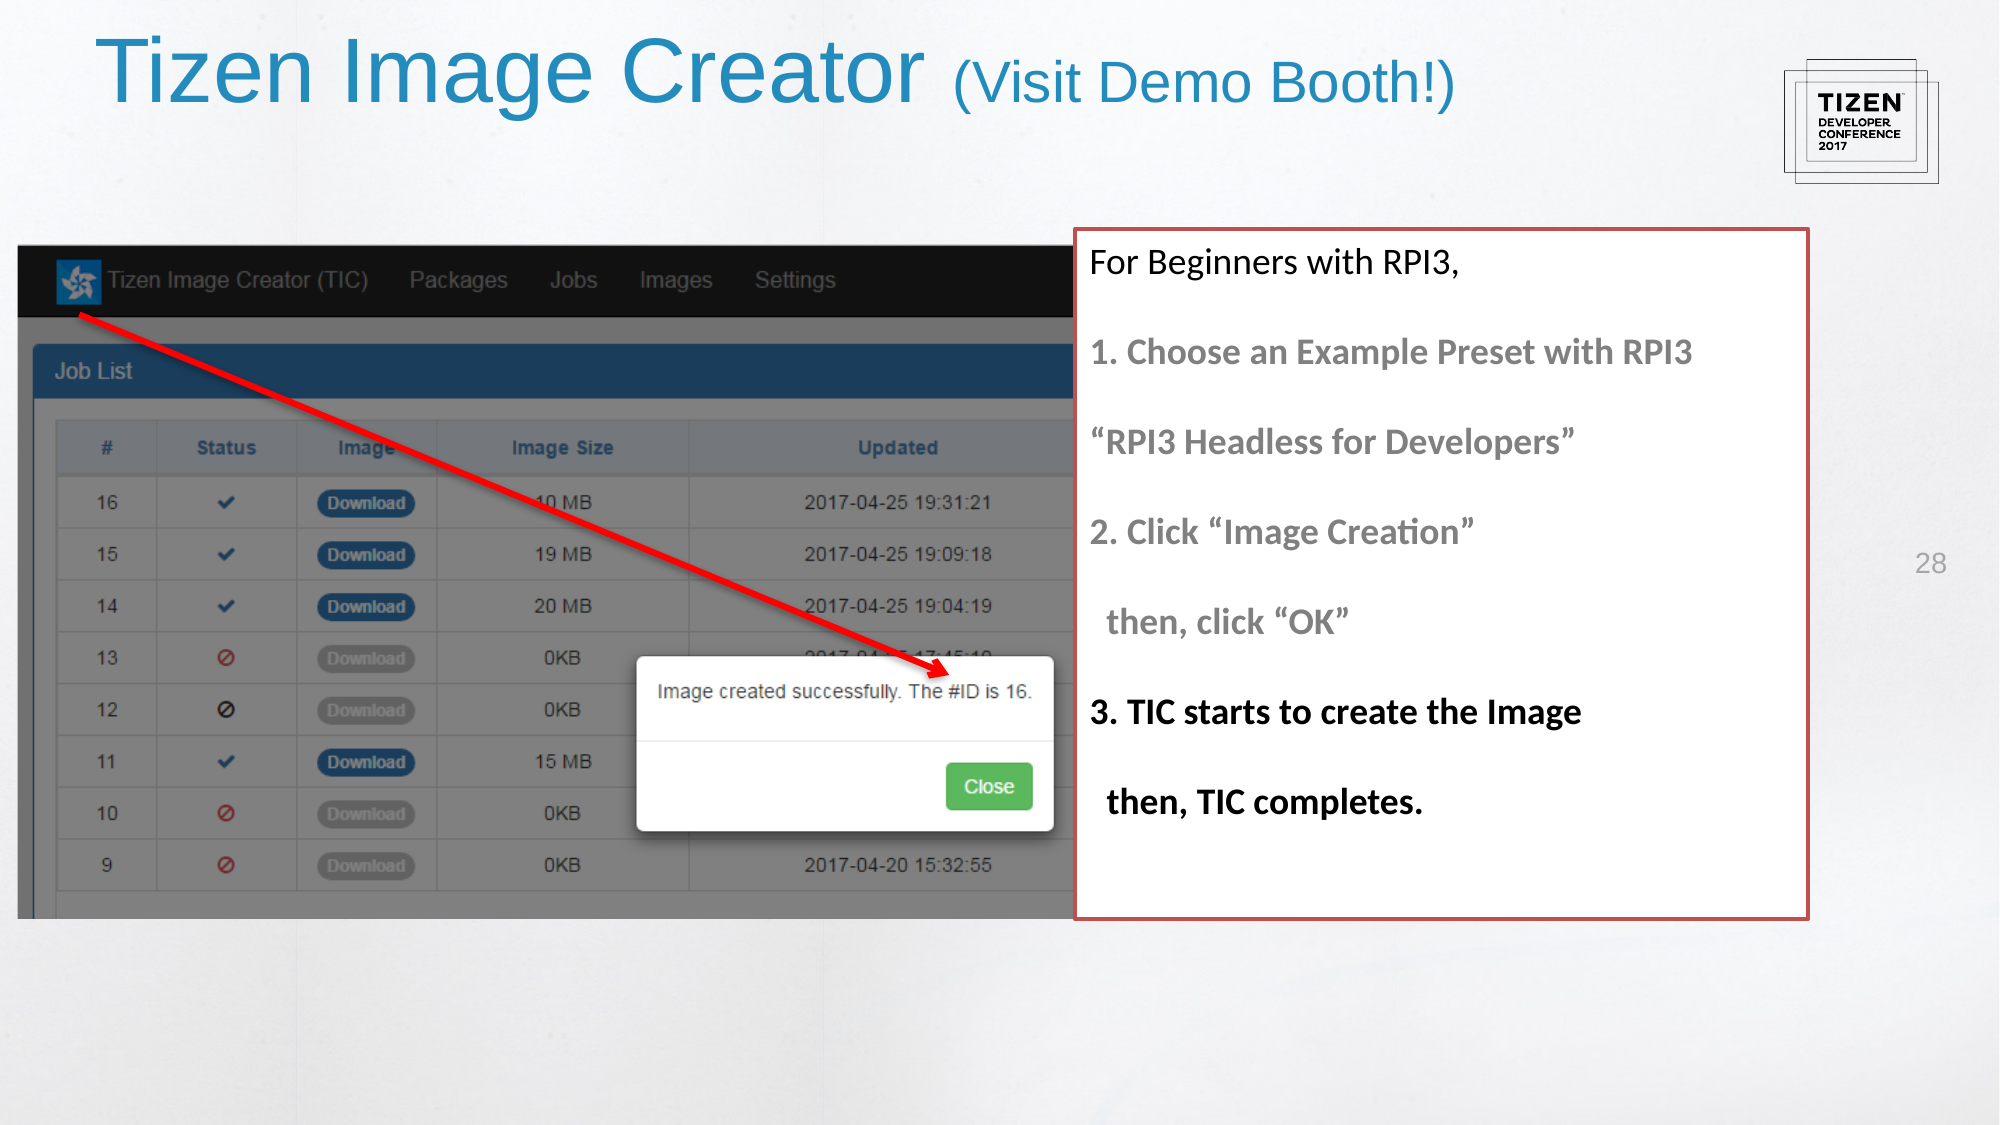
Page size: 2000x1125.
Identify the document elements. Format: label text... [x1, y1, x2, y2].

text_box For Beginners with RPI3, 1. Choose an Example Preset with RPI3 “RPI3 Headless for Developers” 2. Click “Image Creation” then, click “OK” 3. TIC starts to create the Image then, TIC completes. [1073, 227, 1810, 921]
title Tizen Image Creator (Visit Demo Booth!) [79, 0, 1879, 132]
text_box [78, 314, 950, 676]
picture [0, 0, 2000, 1125]
